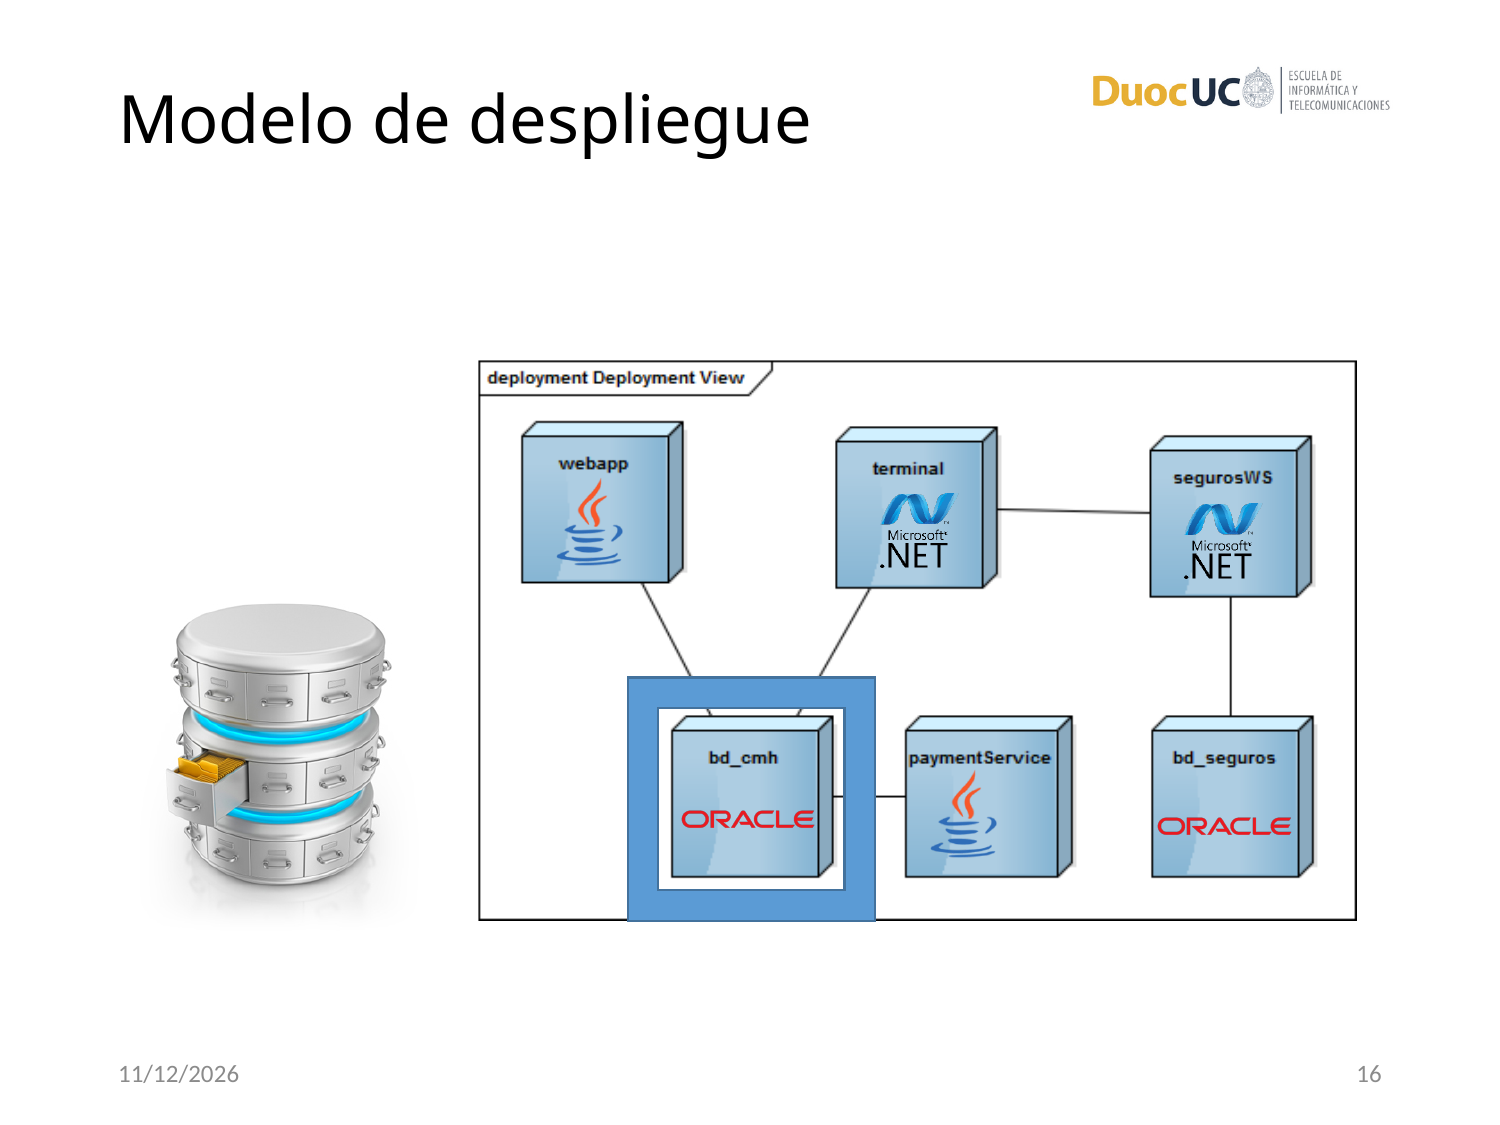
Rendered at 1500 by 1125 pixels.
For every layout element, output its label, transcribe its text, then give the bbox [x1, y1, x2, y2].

picture [1155, 814, 1292, 837]
picture [551, 473, 632, 572]
picture [98, 596, 456, 935]
picture [1085, 59, 1397, 118]
picture [1184, 504, 1263, 579]
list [477, 359, 1357, 921]
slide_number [103, 1042, 441, 1103]
slide_number 16 [1059, 1042, 1397, 1103]
picture [926, 765, 1006, 864]
picture [880, 493, 959, 569]
title Modelo de despliegue [103, 59, 959, 185]
picture [678, 807, 815, 830]
